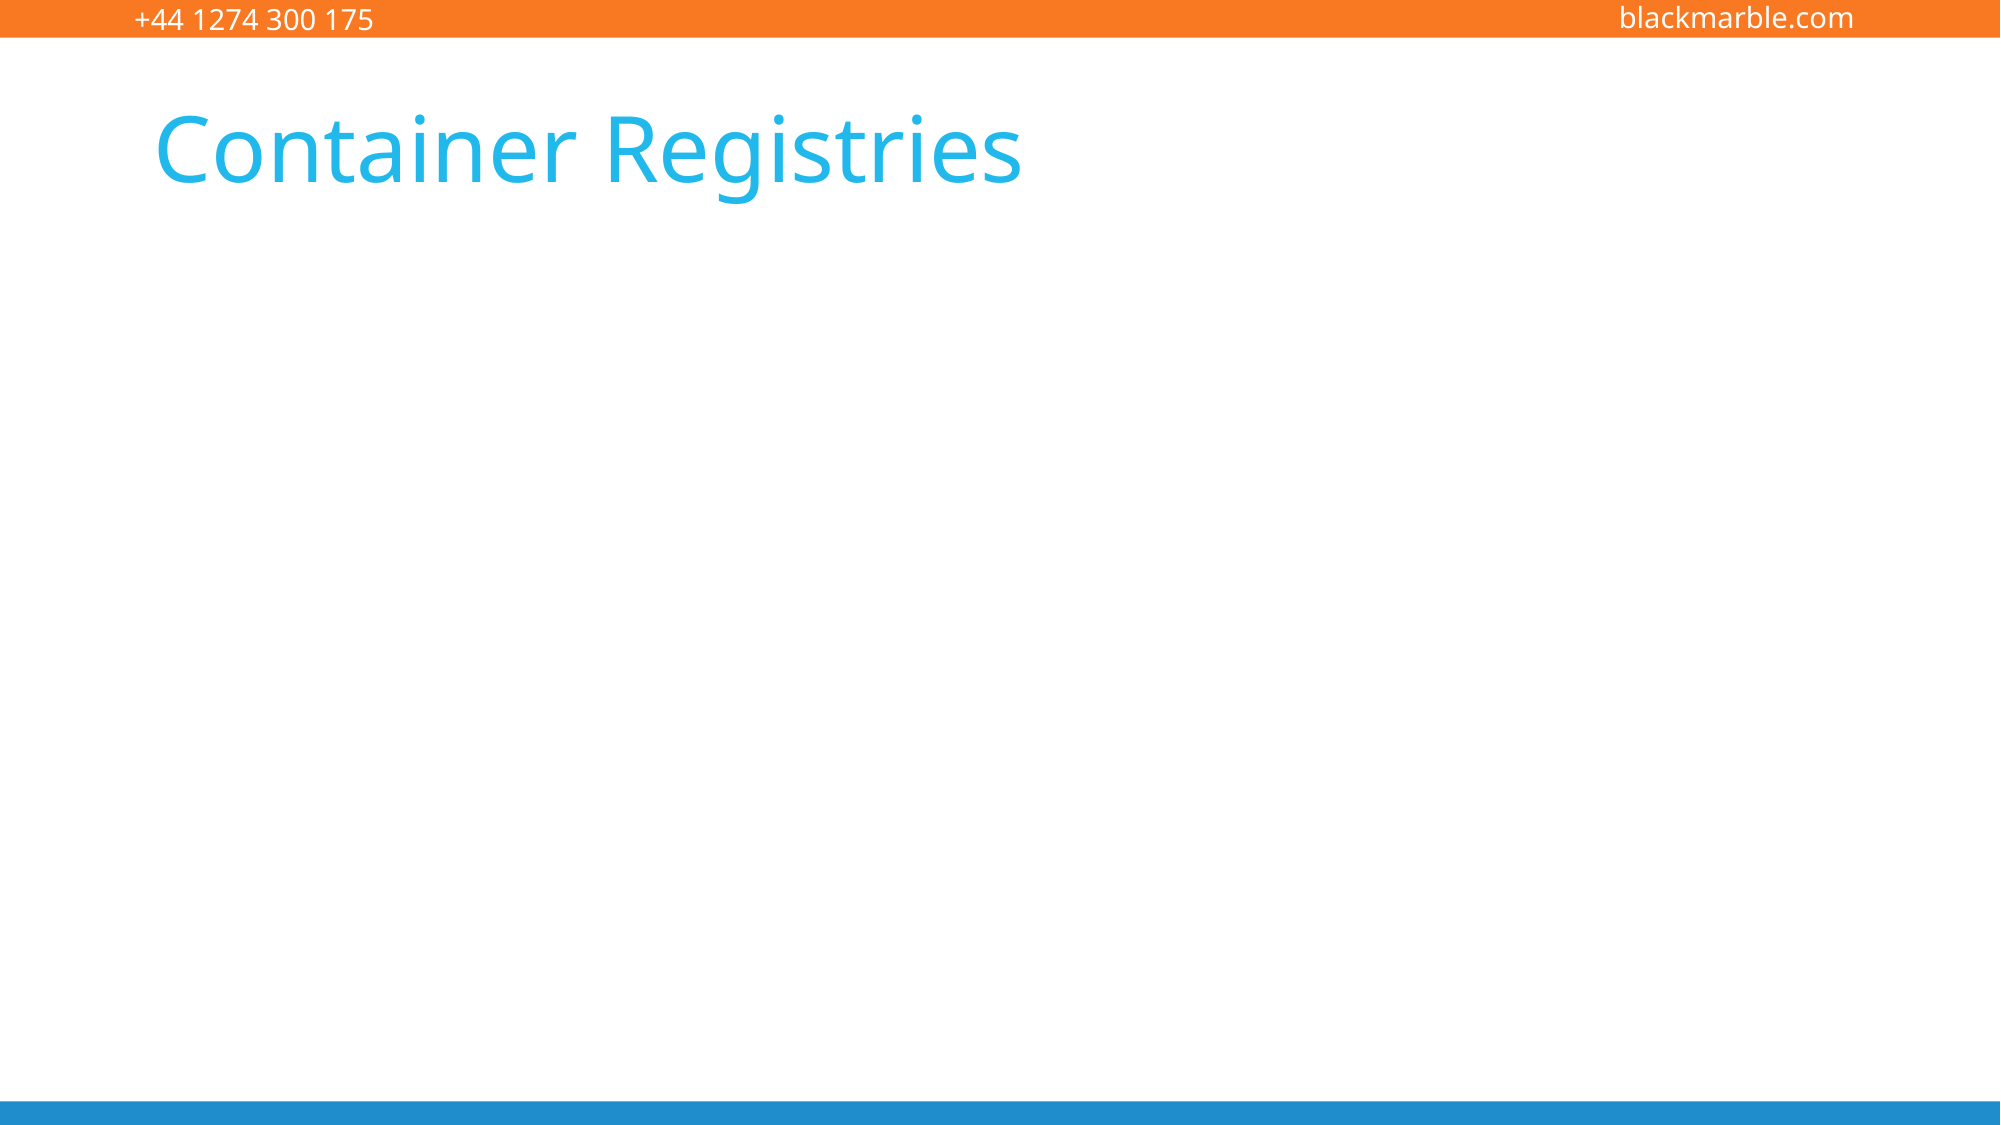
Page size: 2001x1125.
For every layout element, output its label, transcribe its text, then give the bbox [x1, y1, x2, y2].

title Container Registries [139, 95, 1863, 283]
